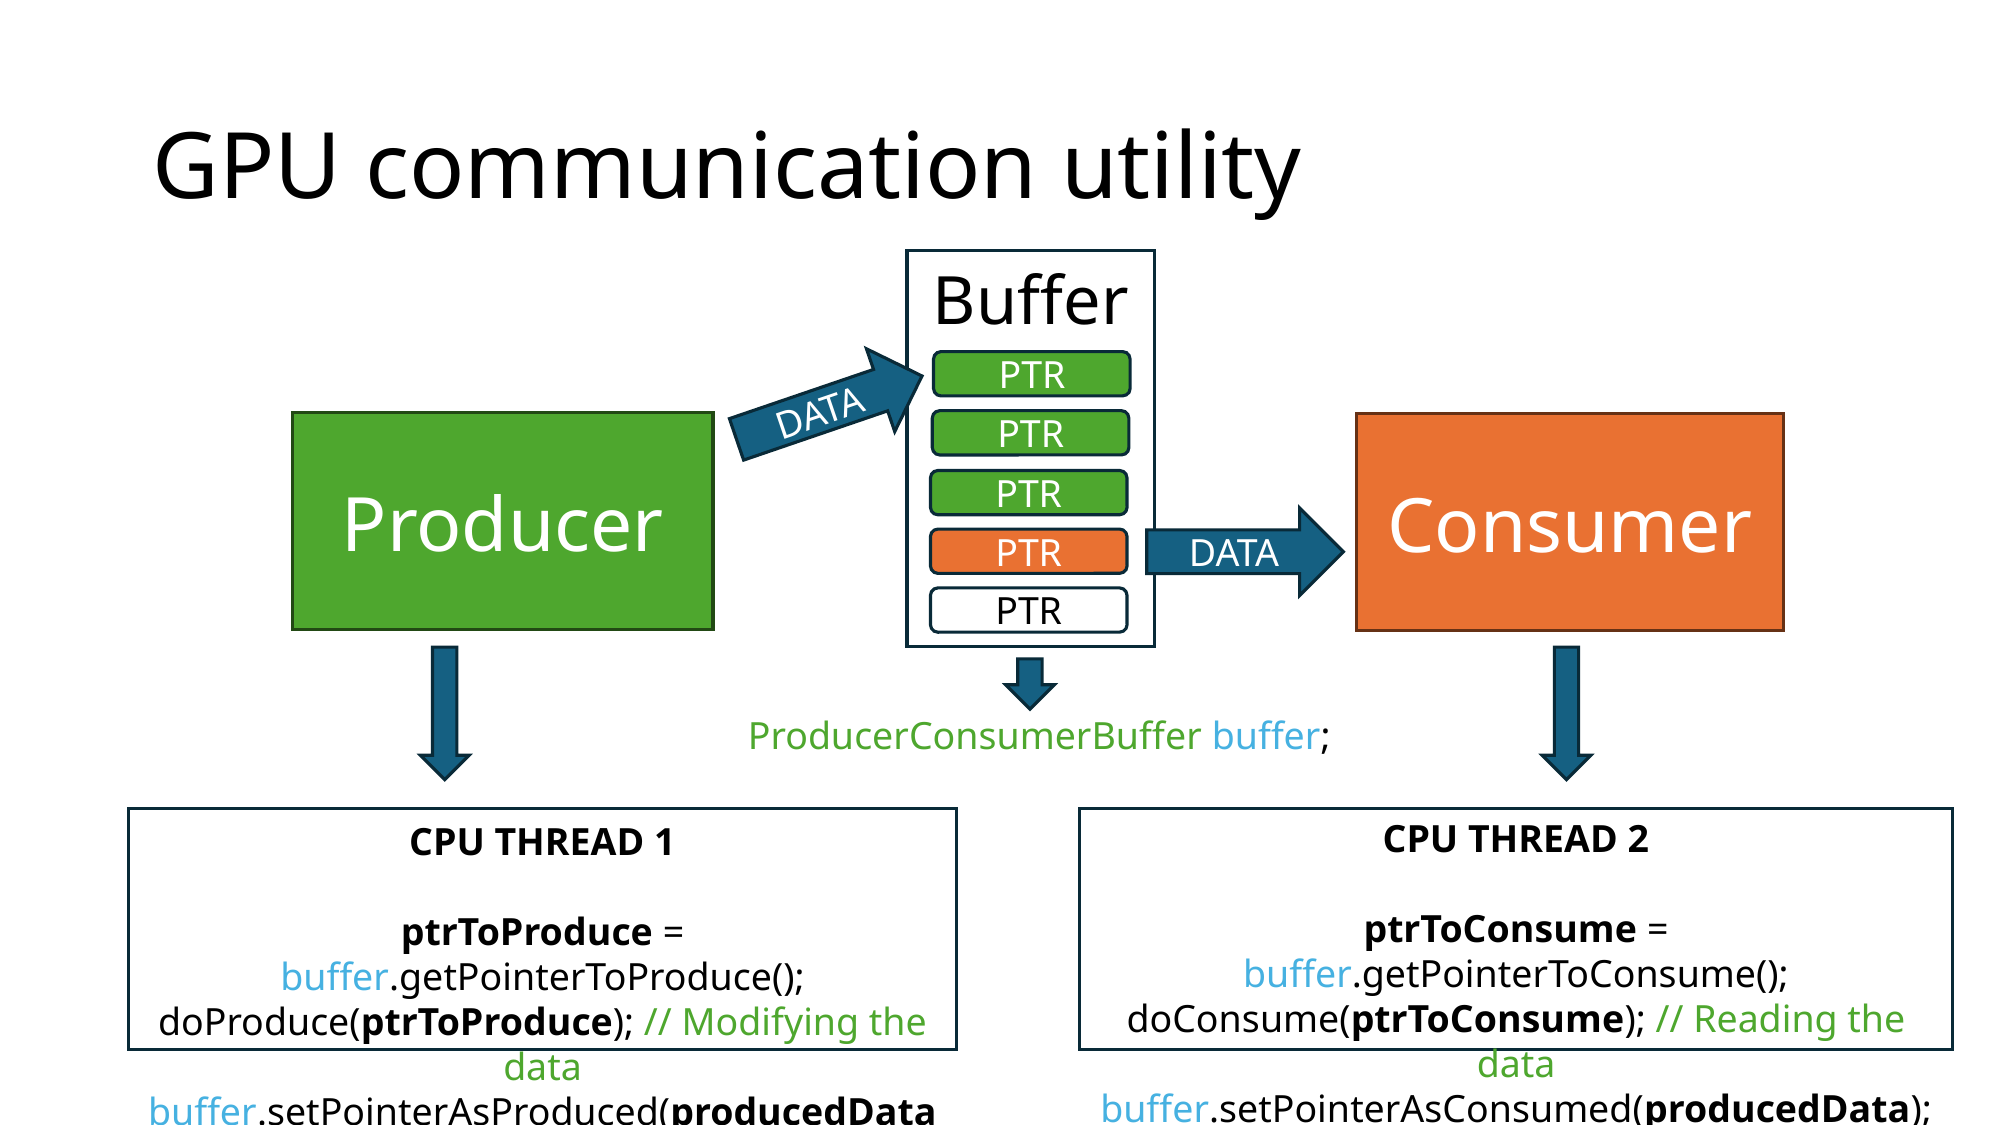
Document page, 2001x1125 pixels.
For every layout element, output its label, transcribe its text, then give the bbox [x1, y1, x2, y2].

text_box [416, 645, 473, 782]
text_box [1538, 645, 1595, 782]
text_box CPU THREAD 2 ptrToConsume = buffer.getPointerToConsume(); doConsume(ptrToConsume); // Reading the data buffer.setPointerAsConsumed(producedData); [1079, 807, 1953, 1125]
text_box Consumer [1355, 412, 1785, 632]
title GPU communication utility [137, 59, 1863, 278]
text_box DATA [727, 345, 925, 463]
text_box [127, 807, 958, 1051]
text_box PTR [931, 350, 1132, 398]
text_box PTR [928, 527, 1129, 575]
text_box PTR [930, 409, 1131, 457]
text_box DATA [1145, 504, 1346, 600]
text_box Buffer [905, 278, 1156, 648]
text_box PTR [928, 468, 1129, 517]
text_box ProducerConsumerBuffer buffer; [615, 704, 1463, 764]
text_box CPU THREAD 1 ptrToProduce = buffer.getPointerToProduce(); doProduce(ptrToProduce); // Modifying the data buffer.setPointerAsProduced(producedData); [128, 810, 957, 1125]
text_box Producer [291, 411, 715, 631]
text_box PTR [928, 586, 1129, 634]
text_box [1001, 657, 1059, 712]
